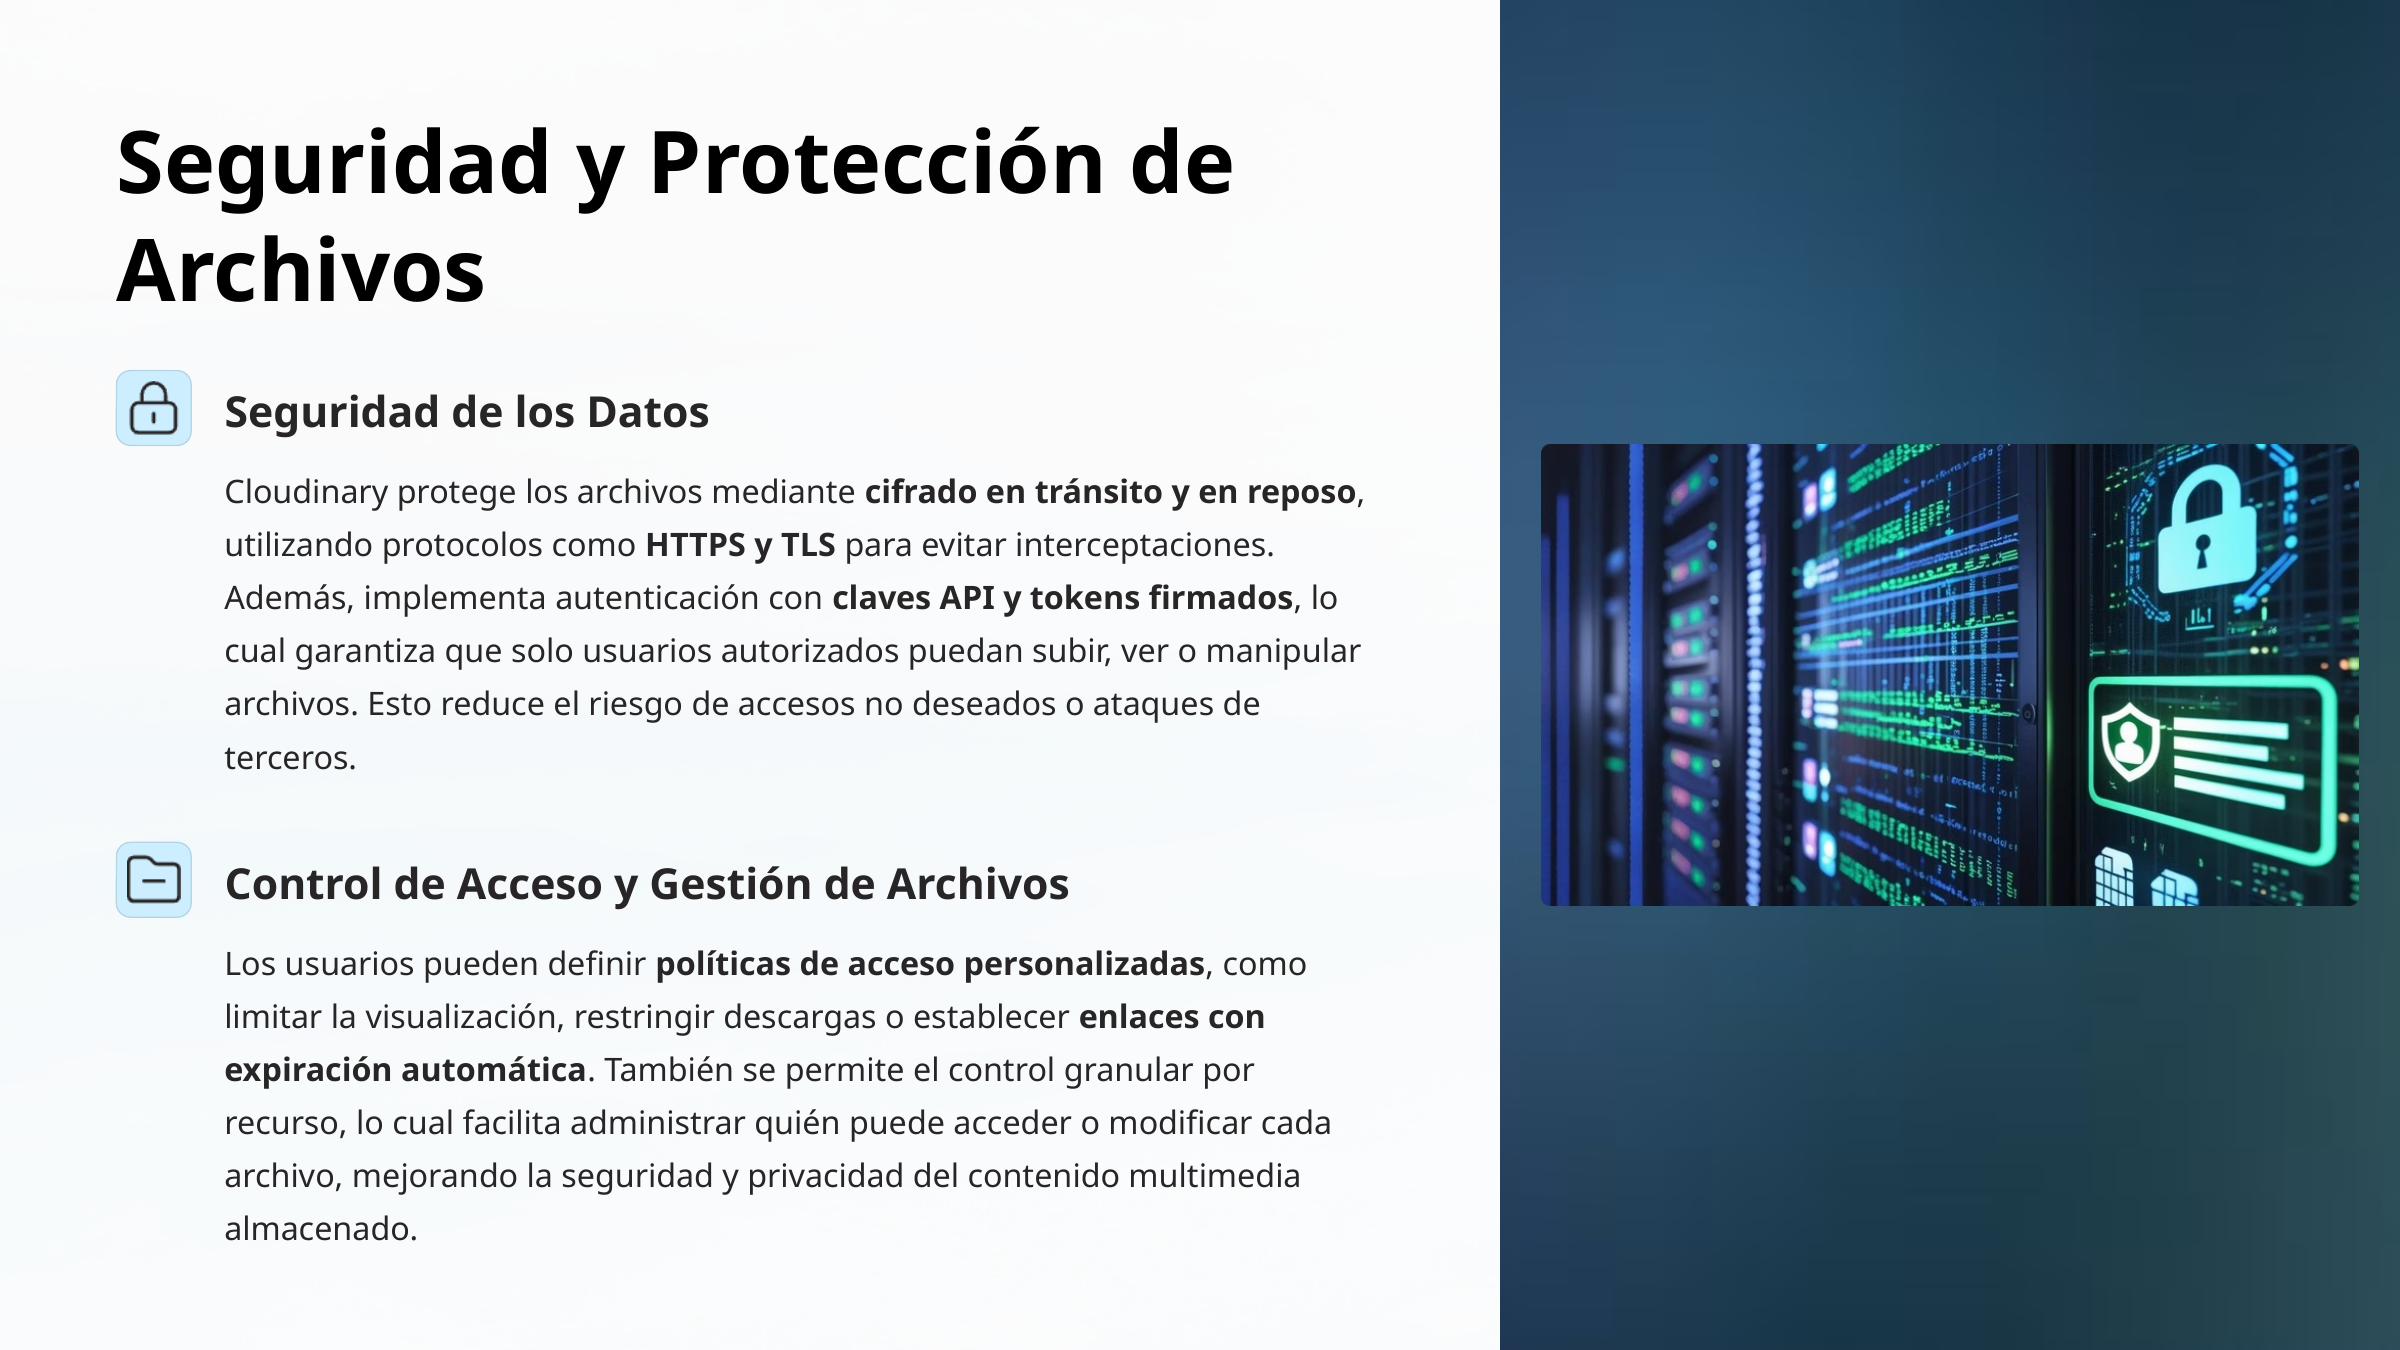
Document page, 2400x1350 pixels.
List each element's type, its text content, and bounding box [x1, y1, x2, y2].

text_box [116, 370, 192, 446]
text_box [116, 842, 192, 918]
picture [127, 846, 181, 913]
text_box Seguridad y Protección de Archivos [116, 102, 1384, 321]
picture [127, 375, 181, 441]
text_box Control de Acceso y Gestión de Archivos [224, 853, 1025, 909]
text_box Seguridad de los Datos [224, 382, 679, 437]
text_box Cloudinary protege los archivos mediante cifrado en tránsito y en reposo, utilizando protocolos como HTTPS y TLS para evitar interceptaciones. Además, implementa autenticación con claves API y tokens firmados, lo cual garantiza que solo usuarios autorizados puedan subir, ver o manipular archivos. Esto reduce el riesgo de accesos no deseados o ataques de terceros. [224, 456, 1384, 776]
text_box Los usuarios pueden definir políticas de acceso personalizadas, como limitar la visualización, restringir descargas o establecer enlaces con expiración automática. También se permite el control granular por recurso, lo cual facilita administrar quién puede acceder o modificar cada archivo, mejorando la seguridad y privacidad del contenido multimedia almacenado. [224, 928, 1384, 1248]
picture [1499, 0, 2400, 1350]
